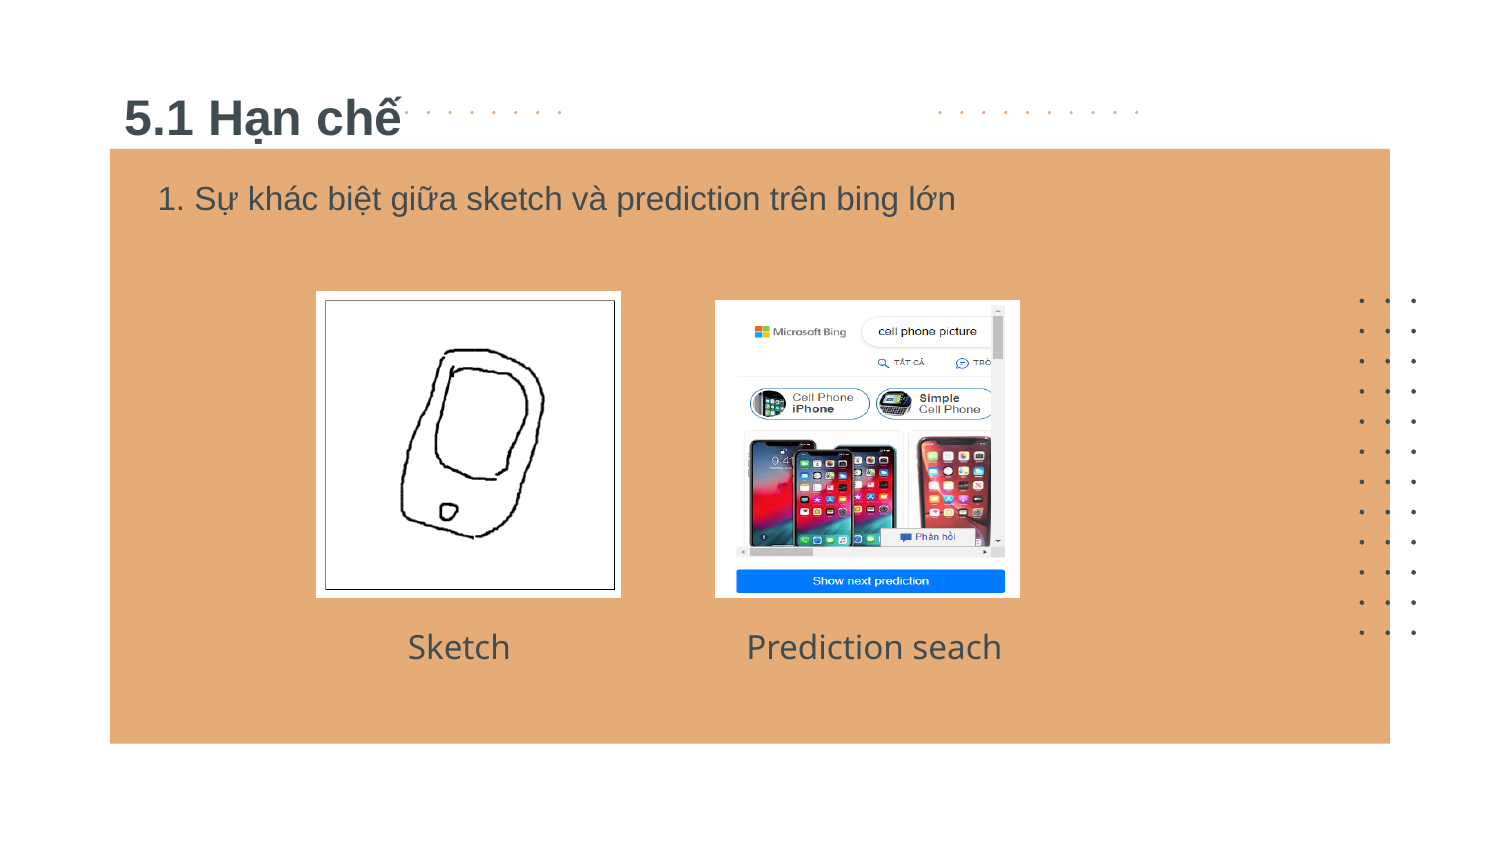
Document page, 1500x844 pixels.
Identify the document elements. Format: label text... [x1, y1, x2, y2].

text_box [109, 148, 1390, 744]
text_box 1. Sự khác biệt giữa sketch và prediction trên bing lớn [133, 156, 1030, 226]
text_box Sketch [393, 606, 534, 675]
picture [715, 300, 1020, 598]
text_box 5.1 Hạn chế [109, 92, 802, 161]
picture [315, 291, 621, 598]
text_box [938, 110, 1140, 115]
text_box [360, 110, 562, 115]
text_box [1358, 298, 1417, 636]
text_box Prediction seach [731, 605, 1030, 675]
